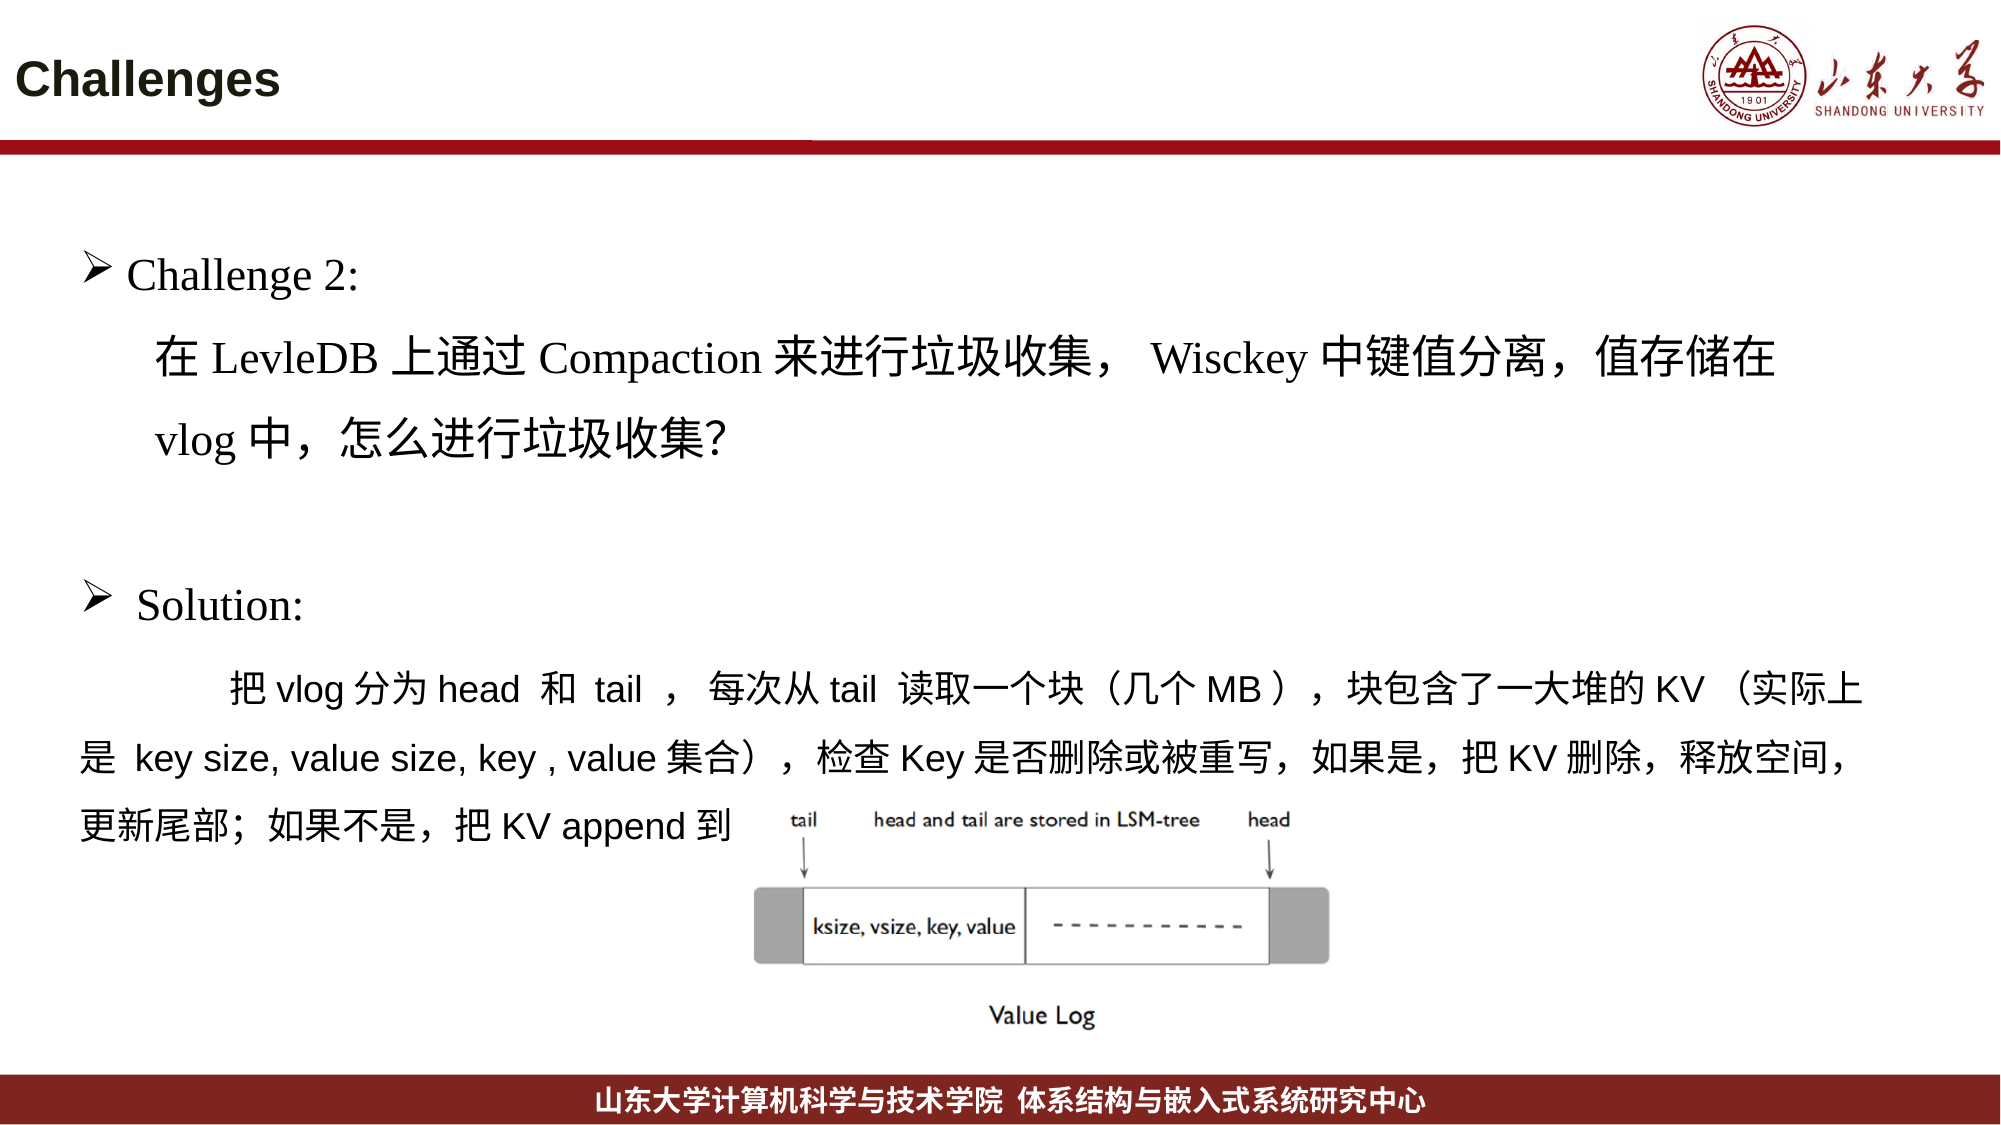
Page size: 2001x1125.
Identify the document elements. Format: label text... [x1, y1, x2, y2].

title Challenges [0, 46, 1575, 159]
text_box Challenge 2: 在LevleDB上通过Compaction来进行垃圾收集，Wisckey中键值分离，值存储在vlog中，怎么进行垃圾收集？ Solution: 把vlog分为head 和 tail ， 每次从tail 读取一个块（几个MB），块包含了一大堆的KV（实际上是 key size, value size, key , value集合），检查Key是否删除或被重写，如果是，把KV删除，释放空间，更新尾部；如果不是，把KV append到head端。 [64, 209, 1884, 937]
picture [732, 787, 1387, 1043]
picture [1698, 21, 1985, 130]
